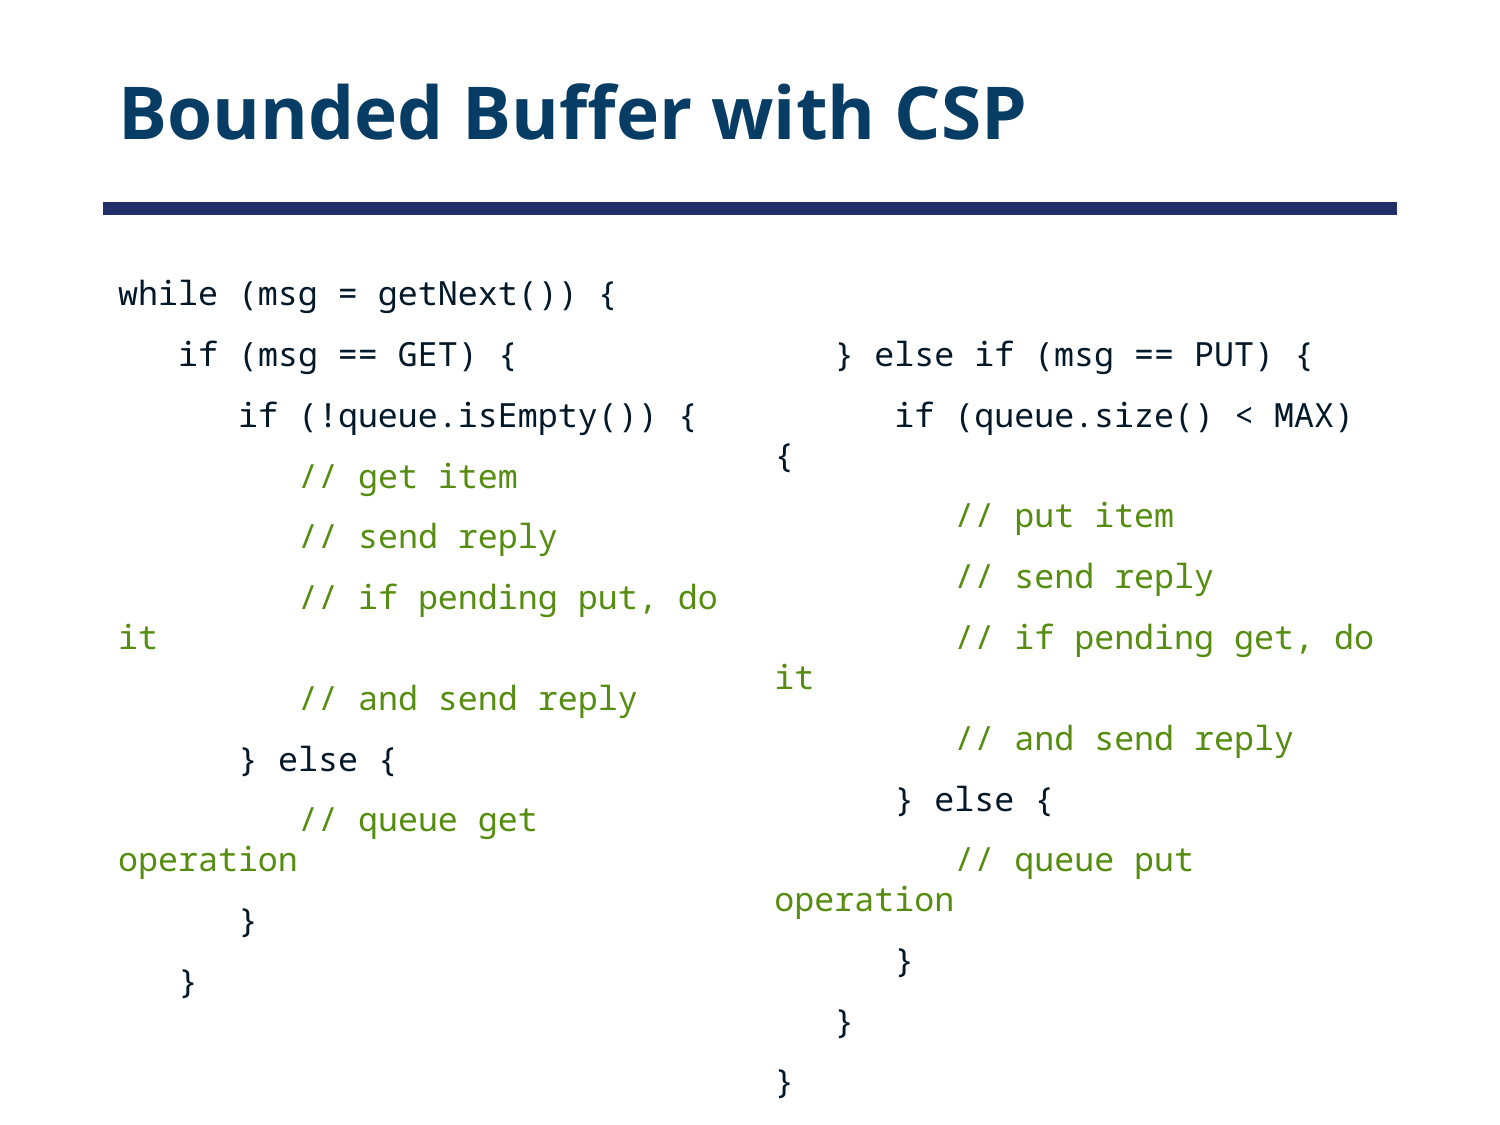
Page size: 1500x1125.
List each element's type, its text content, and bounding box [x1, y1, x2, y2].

list } else if (msg == PUT) { if (queue.size() < MAX) { // put item // send reply // if pending get, do it // and send reply } else { // queue put operation } } } [759, 264, 1397, 1091]
list while (msg = getNext()) { if (msg == GET) { if (!queue.isEmpty()) { // get item // send reply // if pending put, do it // and send reply } else { // queue get operation } } [103, 264, 741, 1091]
title Bounded Buffer with CSP [103, 34, 1397, 197]
